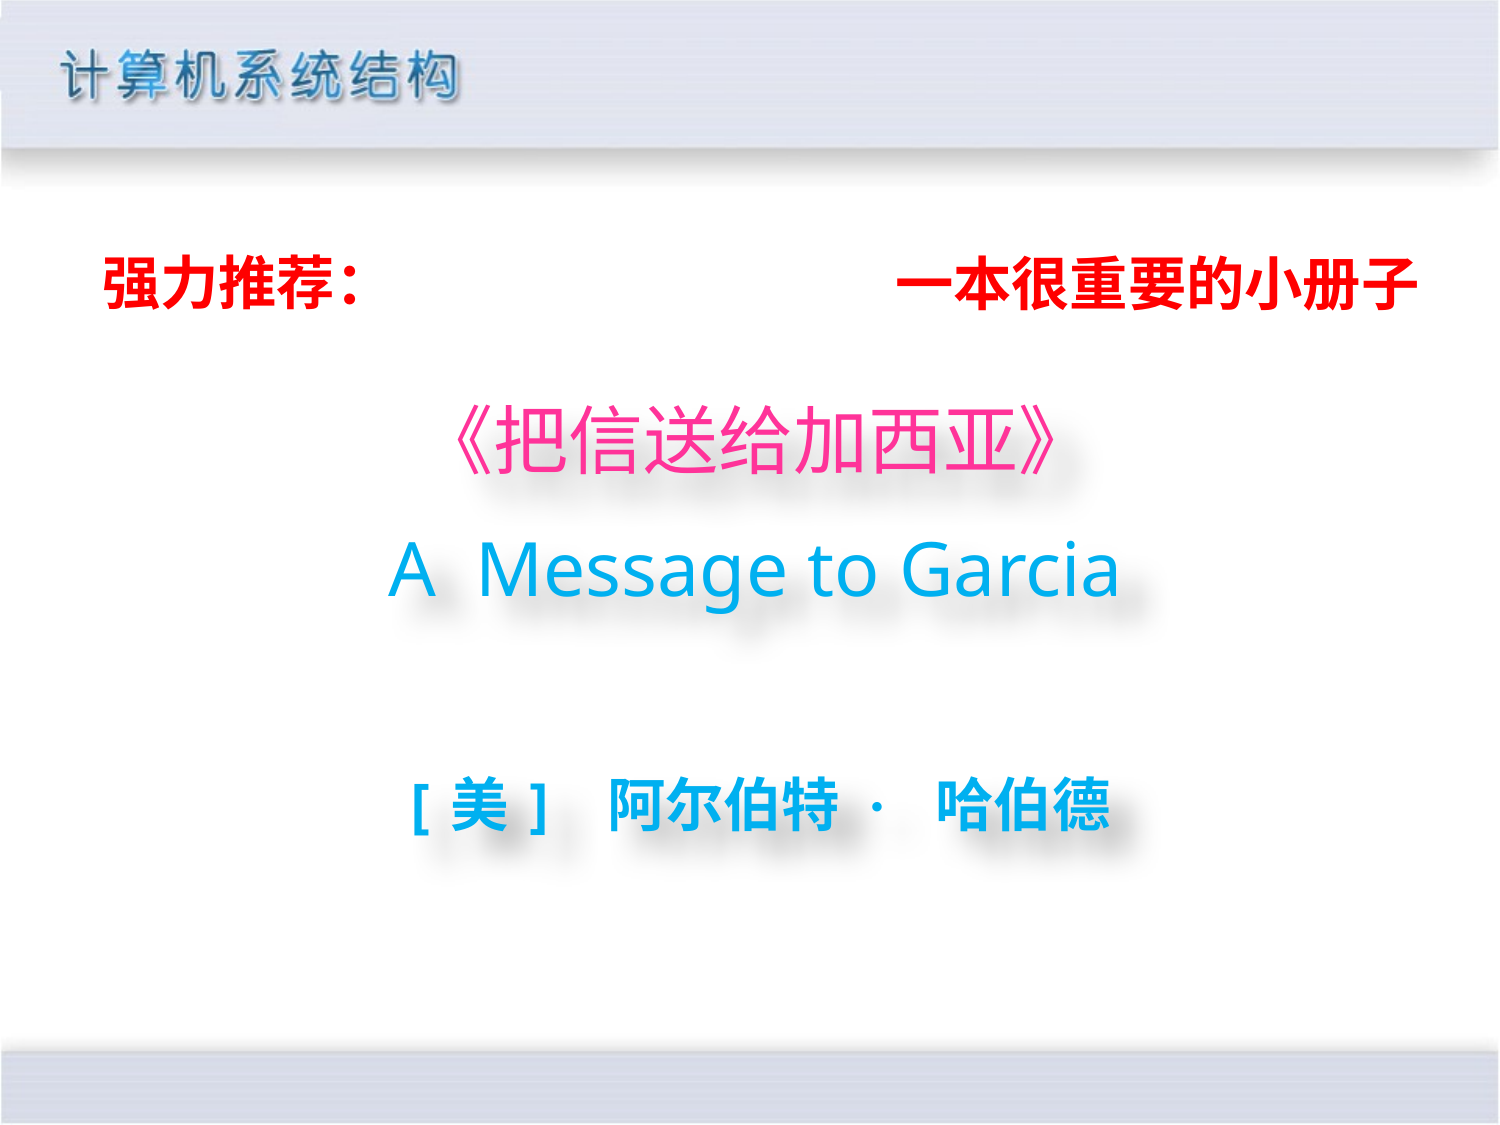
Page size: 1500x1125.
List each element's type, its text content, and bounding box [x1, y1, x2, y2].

text_box 《把信送给加西亚》 A Message to Garcia [美] 阿尔伯特 · 哈伯德 [199, 386, 1313, 945]
text_box 一本很重要的小册子 [880, 239, 1489, 325]
picture [0, 0, 1500, 1125]
text_box 强力推荐： [87, 239, 488, 324]
